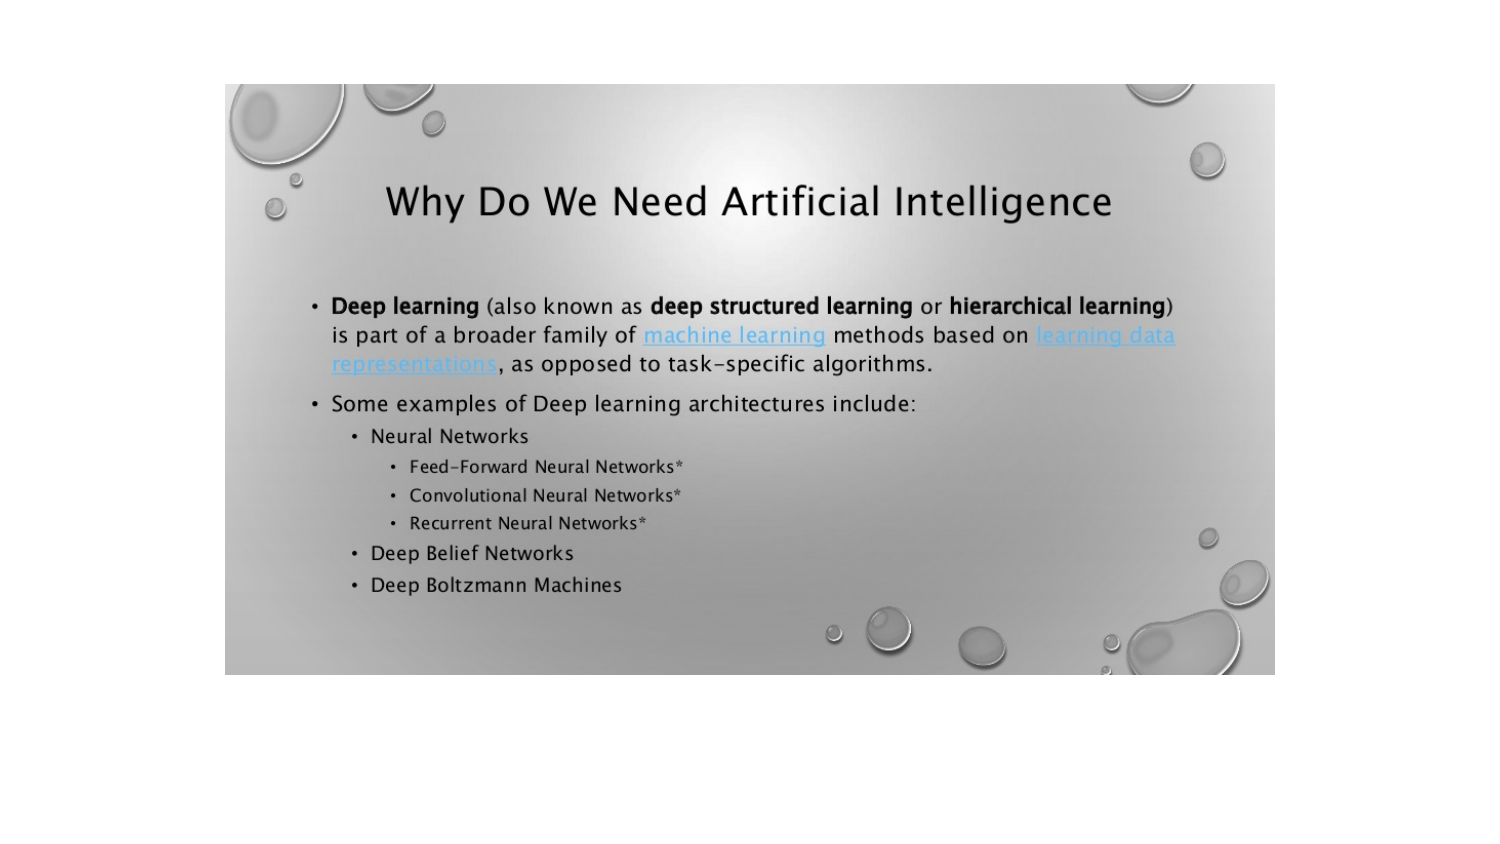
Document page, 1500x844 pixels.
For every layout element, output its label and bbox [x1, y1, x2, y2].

picture [224, 84, 1276, 676]
